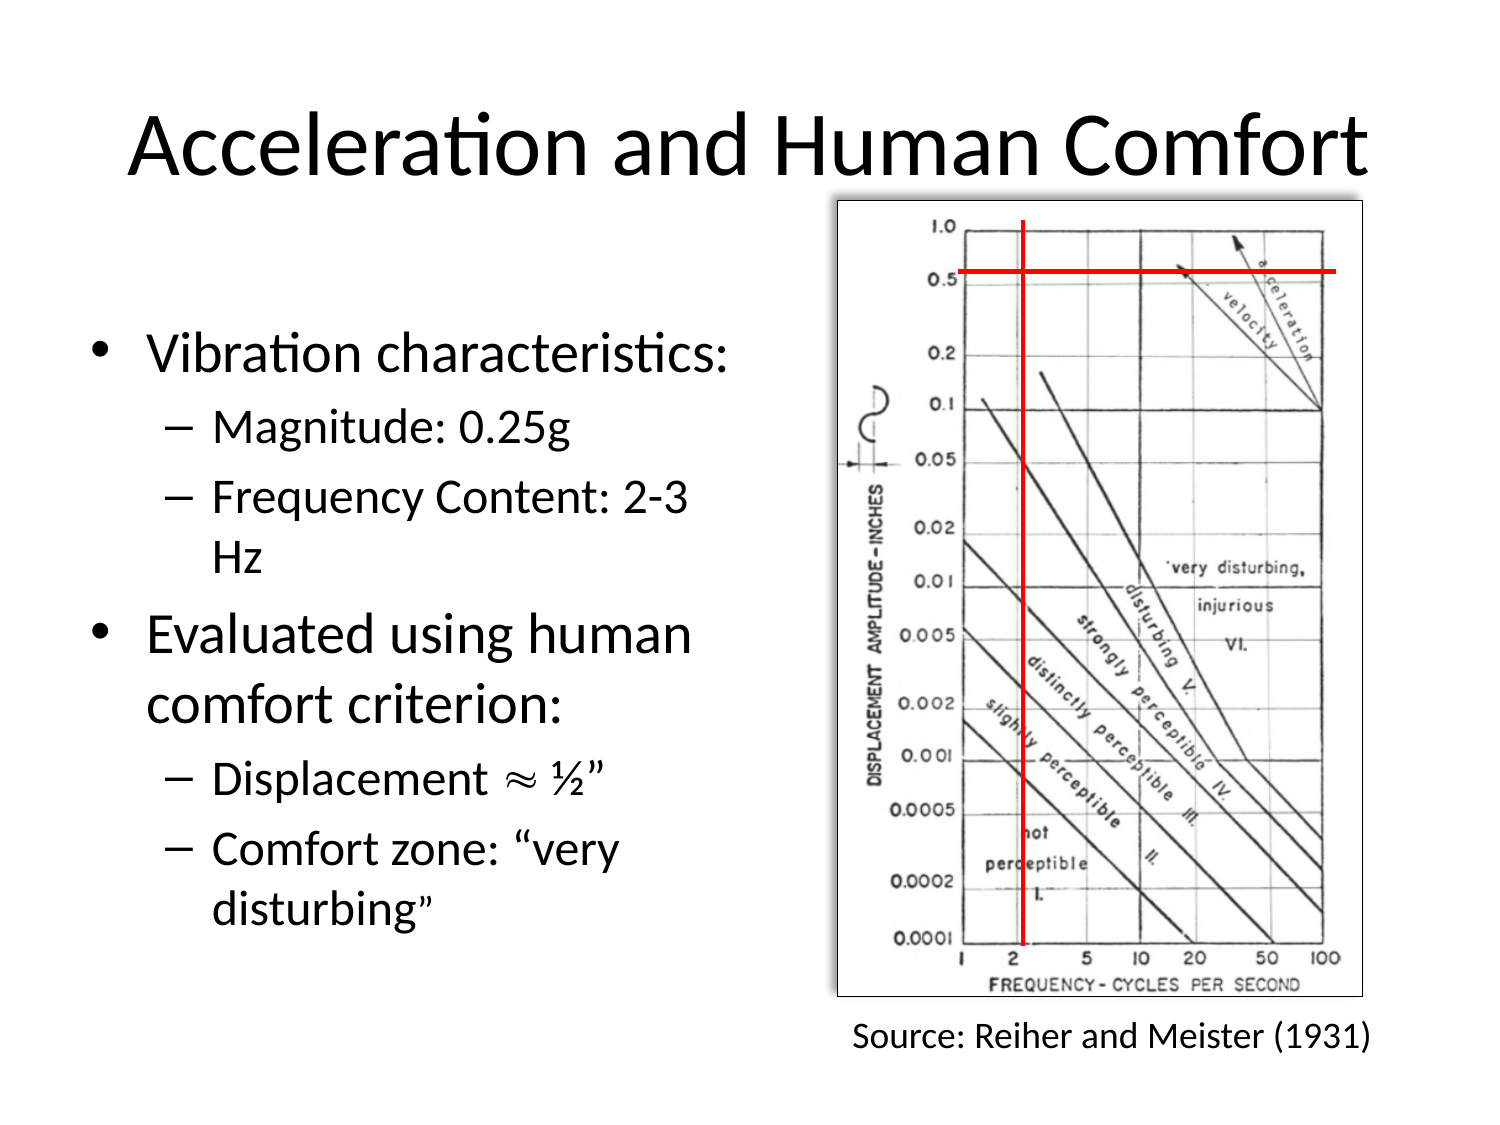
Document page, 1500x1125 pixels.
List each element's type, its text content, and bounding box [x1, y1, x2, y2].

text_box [837, 199, 1363, 997]
list Vibration characteristics: Magnitude: 0.25g Frequency Content: 2-3 Hz Evaluated using human comfort criterion: Displacement  ½” Comfort zone: “very disturbing” [75, 306, 763, 1049]
title Acceleration and Human Comfort [75, 45, 1425, 233]
text_box Source: Reiher and Meister (1931) [837, 1003, 1425, 1064]
